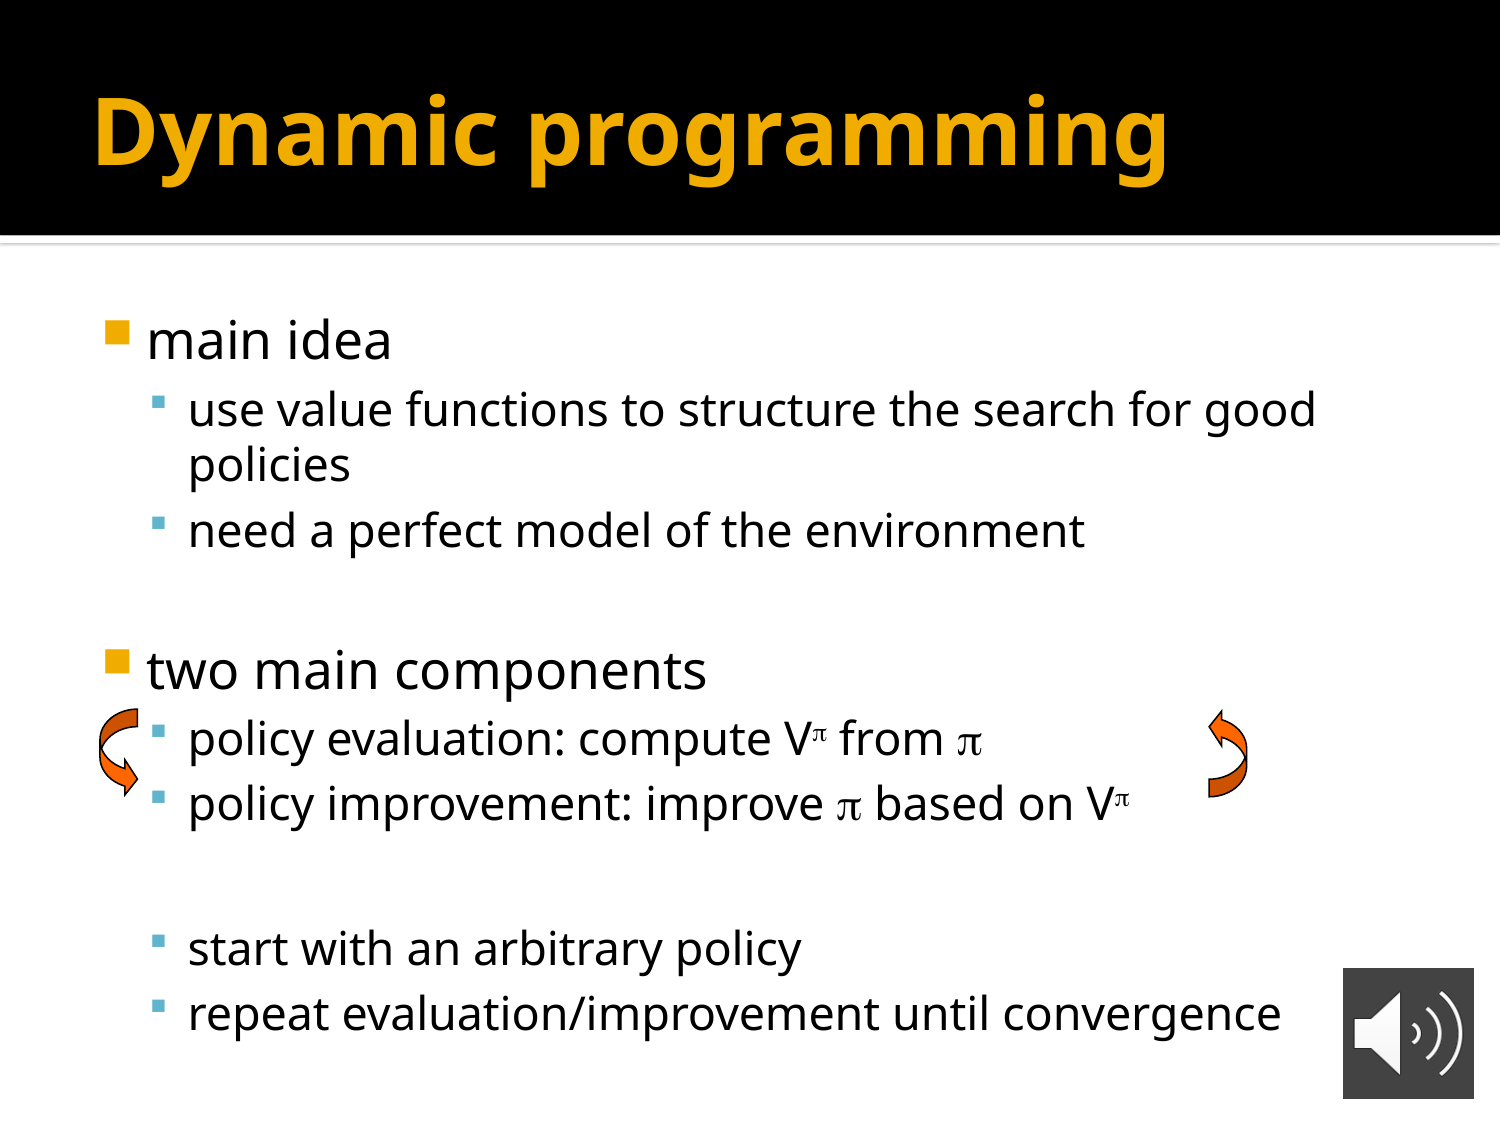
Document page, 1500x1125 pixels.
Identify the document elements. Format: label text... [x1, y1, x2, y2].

list main idea use value functions to structure the search for good policies need a perfect model of the environment two main components policy evaluation: compute V from  policy improvement: improve  based on V start with an arbitrary policy repeat evaluation/improvement until convergence [75, 291, 1425, 1050]
picture [1341, 966, 1475, 1100]
text_box [1209, 710, 1247, 797]
text_box [99, 709, 138, 795]
title Dynamic programming [75, 25, 1425, 231]
